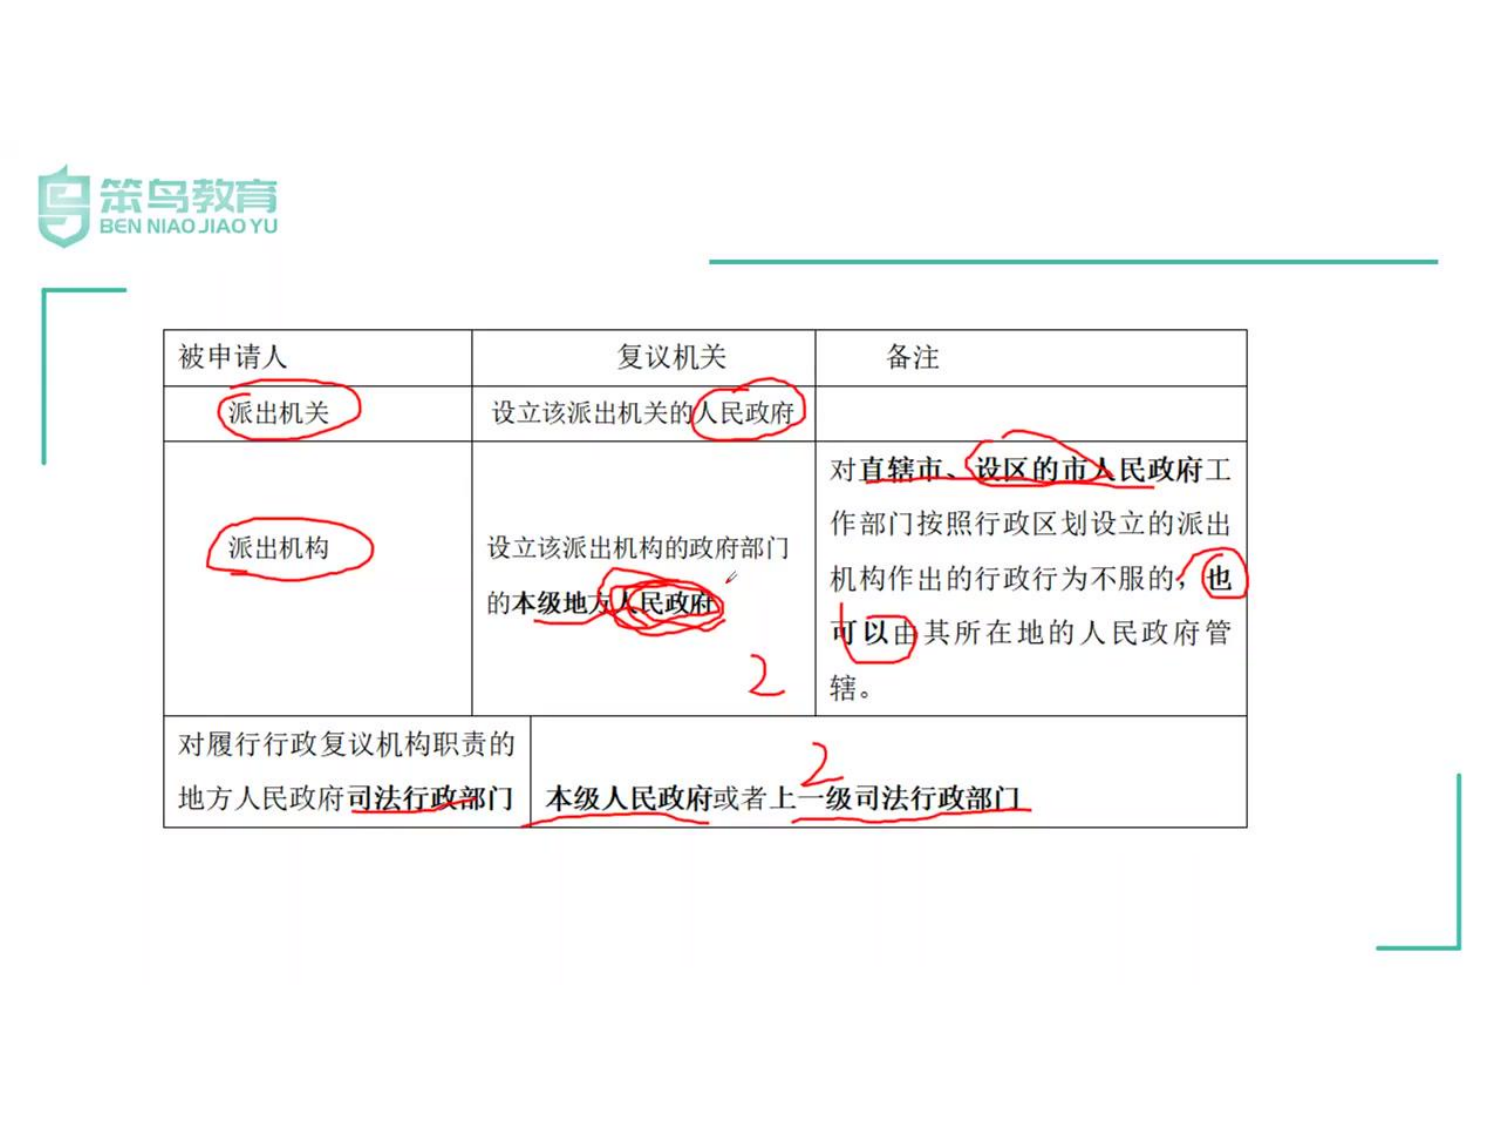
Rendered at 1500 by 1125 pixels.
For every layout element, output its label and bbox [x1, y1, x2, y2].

picture [0, 140, 1500, 985]
